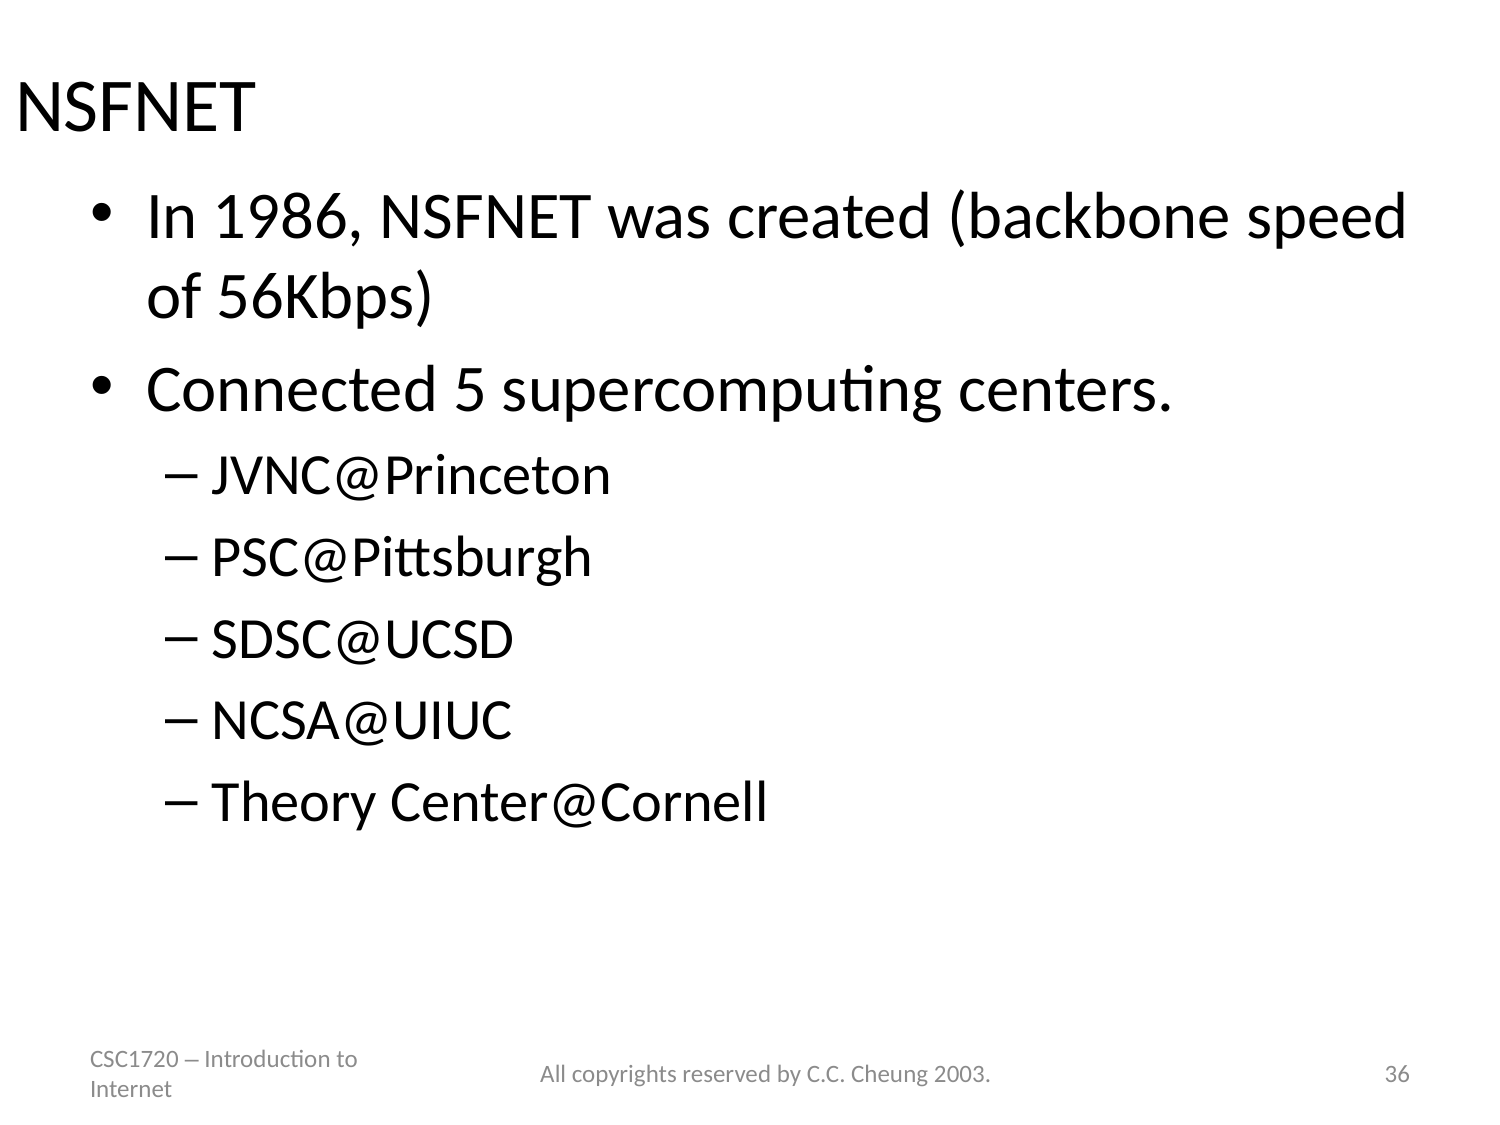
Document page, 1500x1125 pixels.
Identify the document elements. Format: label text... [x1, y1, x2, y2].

footer All copyrights reserved by C.C. Cheung 2003. [512, 1042, 1020, 1103]
slide_number CSC1720 – Introduction to Internet [75, 1042, 425, 1103]
list In 1986, NSFNET was created (backbone speed of 56Kbps) Connected 5 supercomputing centers. JVNC@Princeton PSC@Pittsburgh SDSC@UCSD NCSA@UIUC Theory Center@Cornell [75, 164, 1425, 1005]
title NSFNET [0, 46, 1350, 155]
slide_number 36 [1074, 1042, 1425, 1103]
